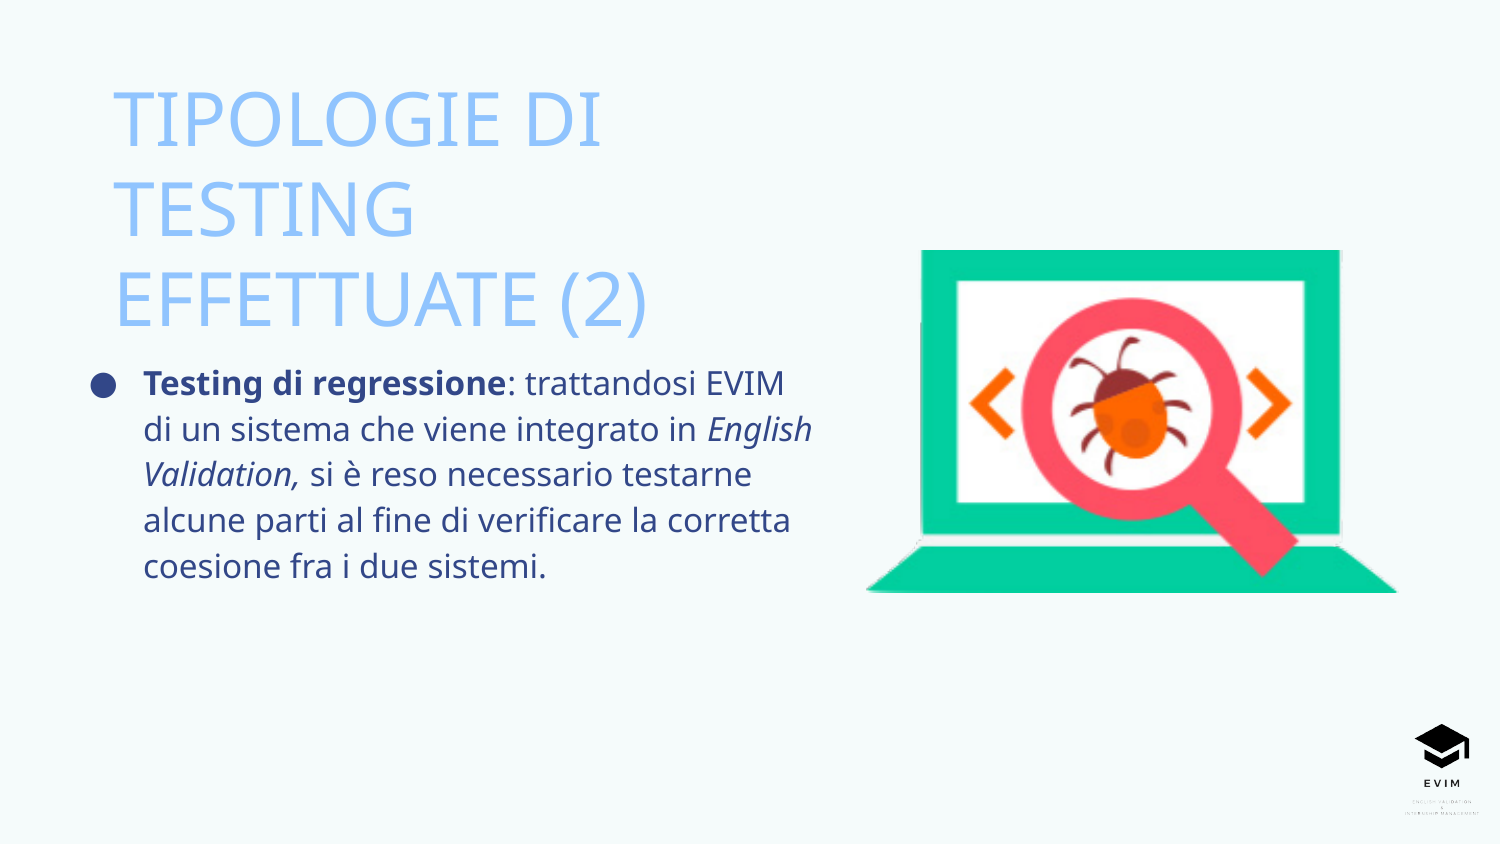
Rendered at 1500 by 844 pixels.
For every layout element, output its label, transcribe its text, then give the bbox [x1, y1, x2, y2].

picture [865, 250, 1400, 593]
title TIPOLOGIE DI TESTING EFFETTUATE (2) [98, 56, 839, 196]
picture [1370, 697, 1500, 844]
list Testing di regressione: trattandosi EVIM di un sistema che viene integrato in English Validation, si è reso necessario testarne alcune parti al fine di verificare la corretta coesione fra i due sistemi. [53, 340, 839, 818]
